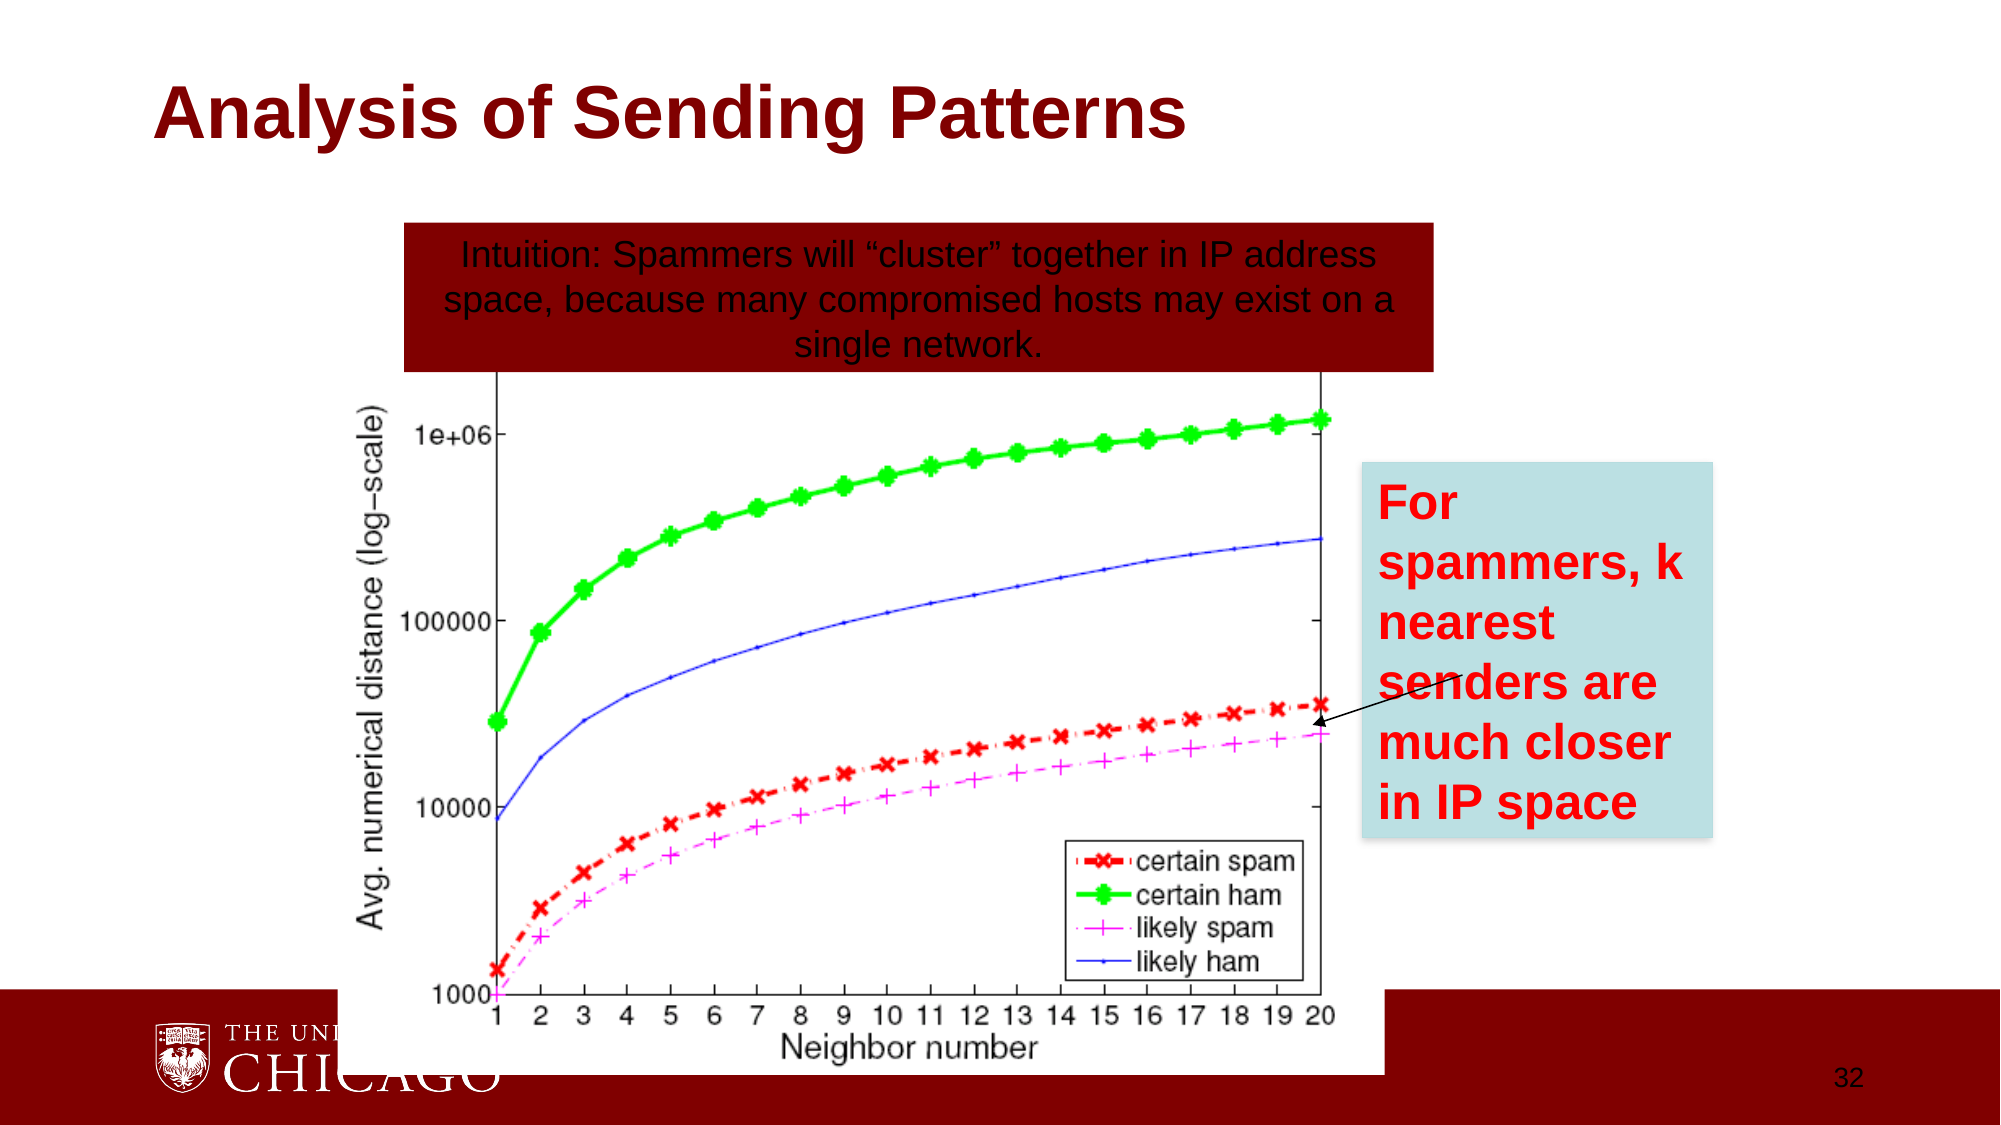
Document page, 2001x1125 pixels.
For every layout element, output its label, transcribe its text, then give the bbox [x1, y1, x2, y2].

text_box Intuition: Spammers will “cluster” together in IP address space, because many compromised hosts may exist on a single network. [404, 222, 1434, 373]
text_box For spammers, k nearest senders are much closer in IP space [1385, 462, 1713, 838]
title Analysis of Sending Patterns [137, 0, 1863, 218]
picture [337, 291, 1385, 1075]
slide_number 32 [1412, 1046, 1880, 1107]
